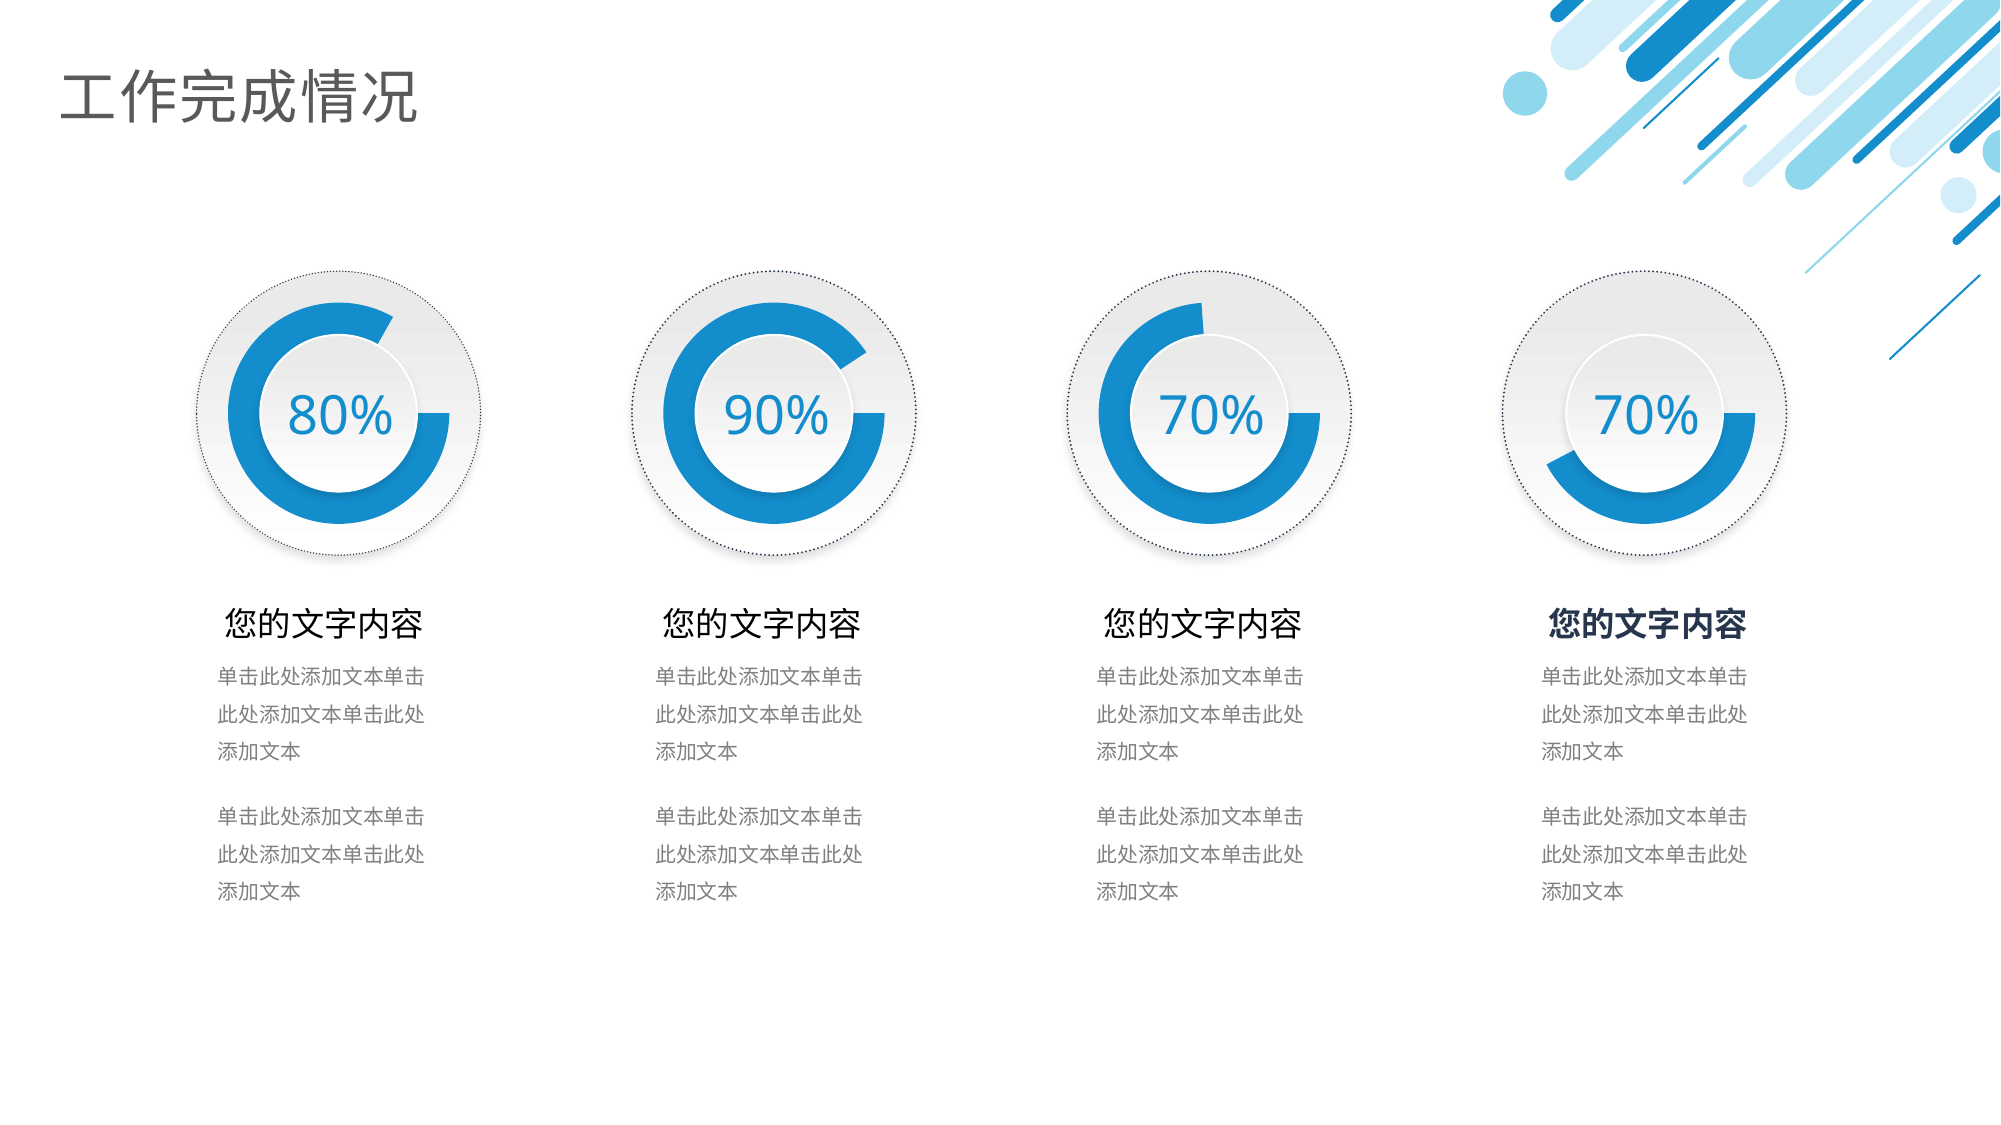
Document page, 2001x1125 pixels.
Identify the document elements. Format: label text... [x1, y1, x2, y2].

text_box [640, 595, 885, 776]
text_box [1502, 271, 1787, 556]
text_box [202, 595, 447, 776]
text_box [196, 271, 481, 556]
text_box 工作完成情况 [44, 52, 2000, 138]
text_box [1081, 595, 1326, 776]
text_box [1526, 595, 1771, 776]
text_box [1067, 271, 1352, 556]
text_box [631, 271, 916, 556]
